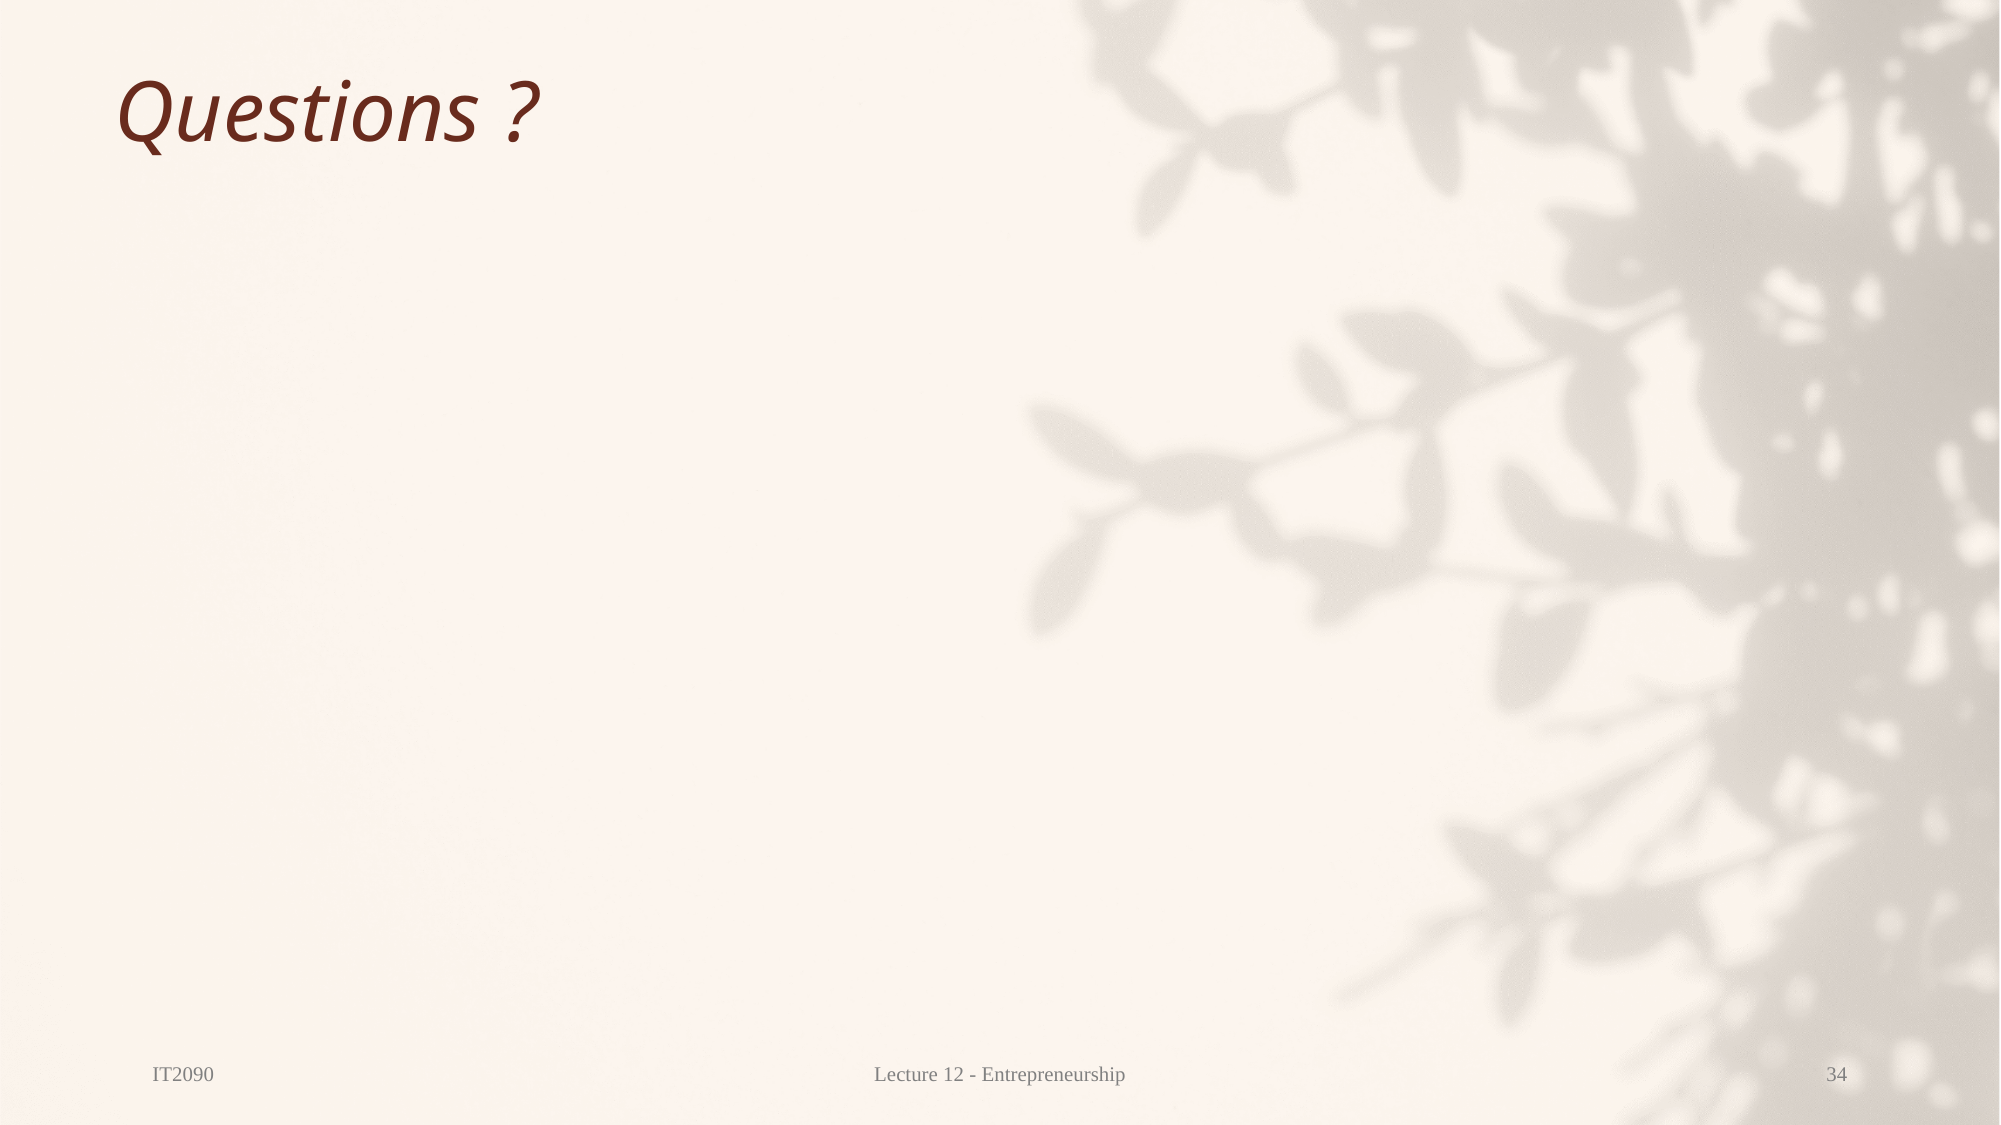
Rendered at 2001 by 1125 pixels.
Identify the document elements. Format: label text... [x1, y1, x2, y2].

footer Lecture 12 - Entrepreneurship [662, 1042, 1338, 1103]
title Questions ? [99, 62, 1825, 168]
slide_number 34 [1412, 1042, 1863, 1103]
picture [0, 0, 2000, 1125]
slide_number IT2090 [137, 1042, 588, 1103]
